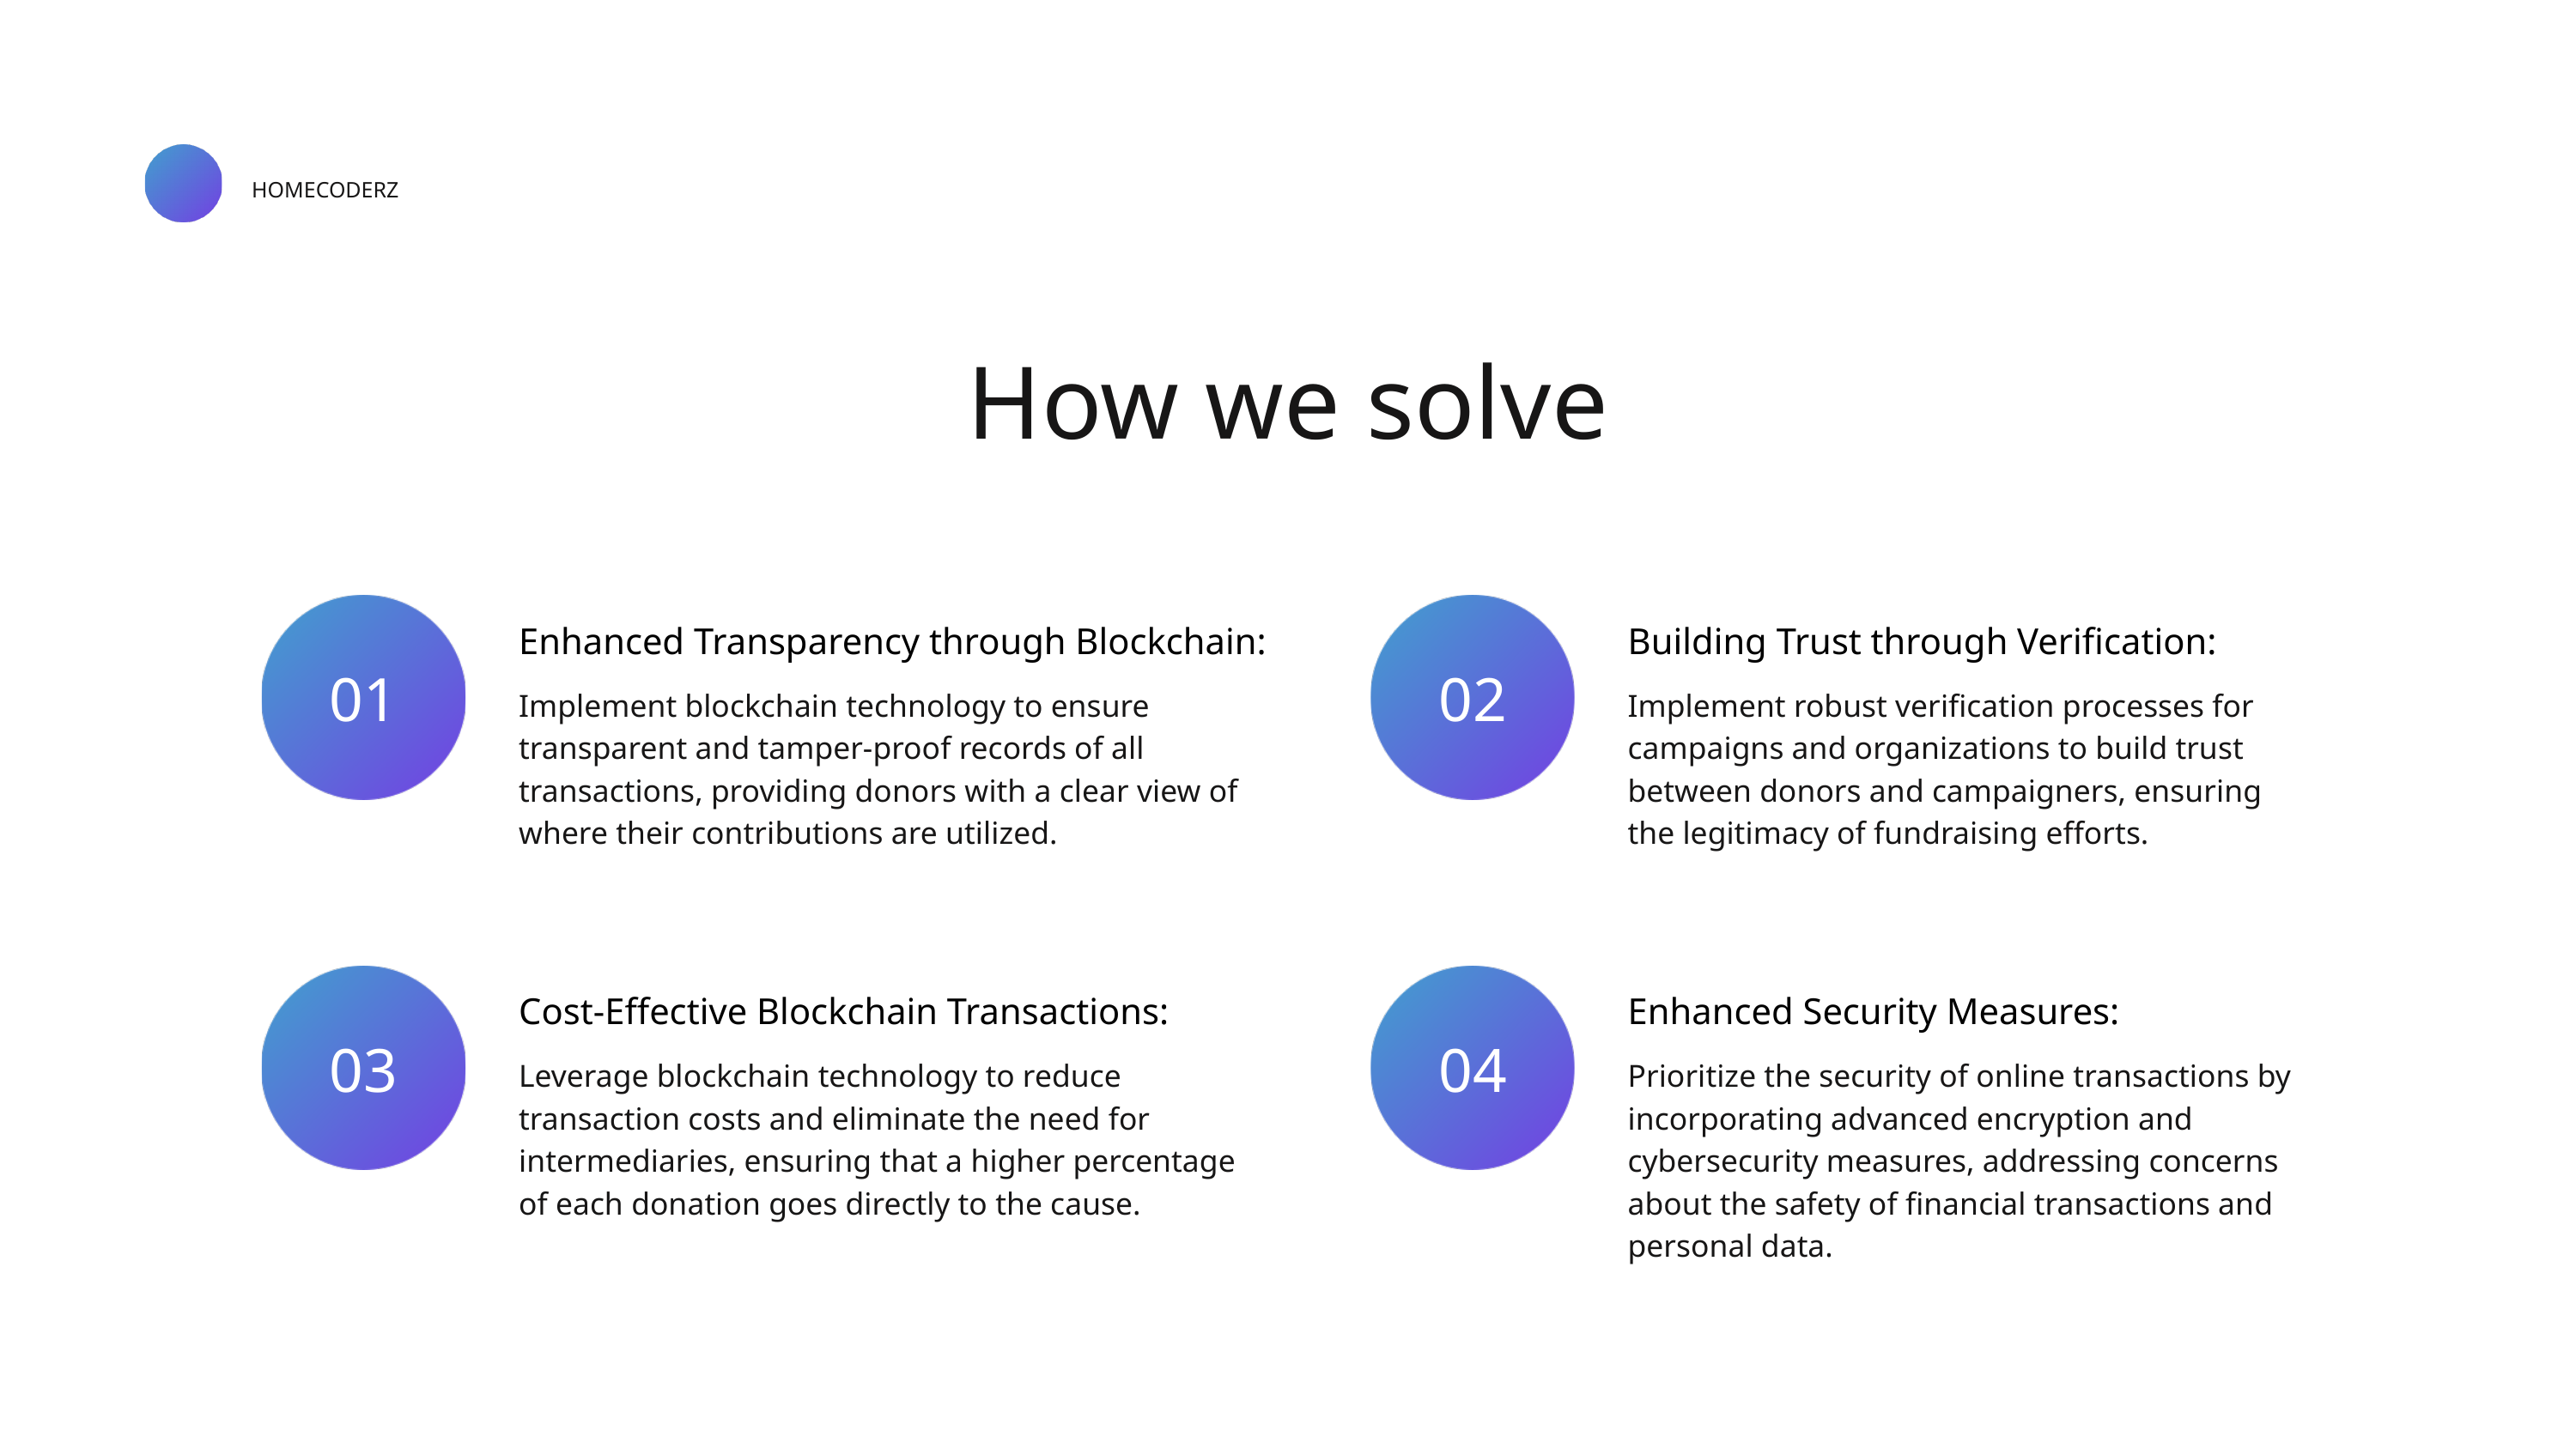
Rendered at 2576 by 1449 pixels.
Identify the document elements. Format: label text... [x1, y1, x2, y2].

text_box [1370, 595, 1575, 800]
text_box Prioritize the security of online transactions by incorporating advanced encryption and cybersecurity measures, addressing concerns about the safety of financial transactions and personal data. [1627, 1051, 2315, 1264]
text_box [144, 144, 222, 222]
text_box [261, 966, 466, 1170]
text_box Enhanced Transparency through Blockchain: [519, 611, 1370, 662]
text_box Implement blockchain technology to ensure transparent and tamper-proof records of all transactions, providing donors with a clear view of where their contributions are utilized. [519, 680, 1257, 851]
text_box 03 [278, 1020, 449, 1105]
text_box HOMECODERZ [252, 172, 497, 203]
text_box 04 [1388, 1020, 1558, 1105]
text_box Building Trust through Verification: [1627, 611, 2315, 662]
text_box 02 [1388, 650, 1558, 734]
text_box How we solve [482, 339, 2094, 460]
text_box Implement robust verification processes for campaigns and organizations to build trust between donors and campaigners, ensuring the legitimacy of fundraising efforts. [1627, 680, 2315, 851]
text_box [261, 595, 466, 800]
text_box Leverage blockchain technology to reduce transaction costs and eliminate the need for intermediaries, ensuring that a higher percentage of each donation goes directly to the cause. [519, 1051, 1257, 1222]
text_box [1370, 966, 1575, 1170]
text_box 01 [278, 650, 449, 734]
text_box Enhanced Security Measures: [1627, 982, 2315, 1033]
text_box Cost-Effective Blockchain Transactions: [519, 982, 1288, 1033]
